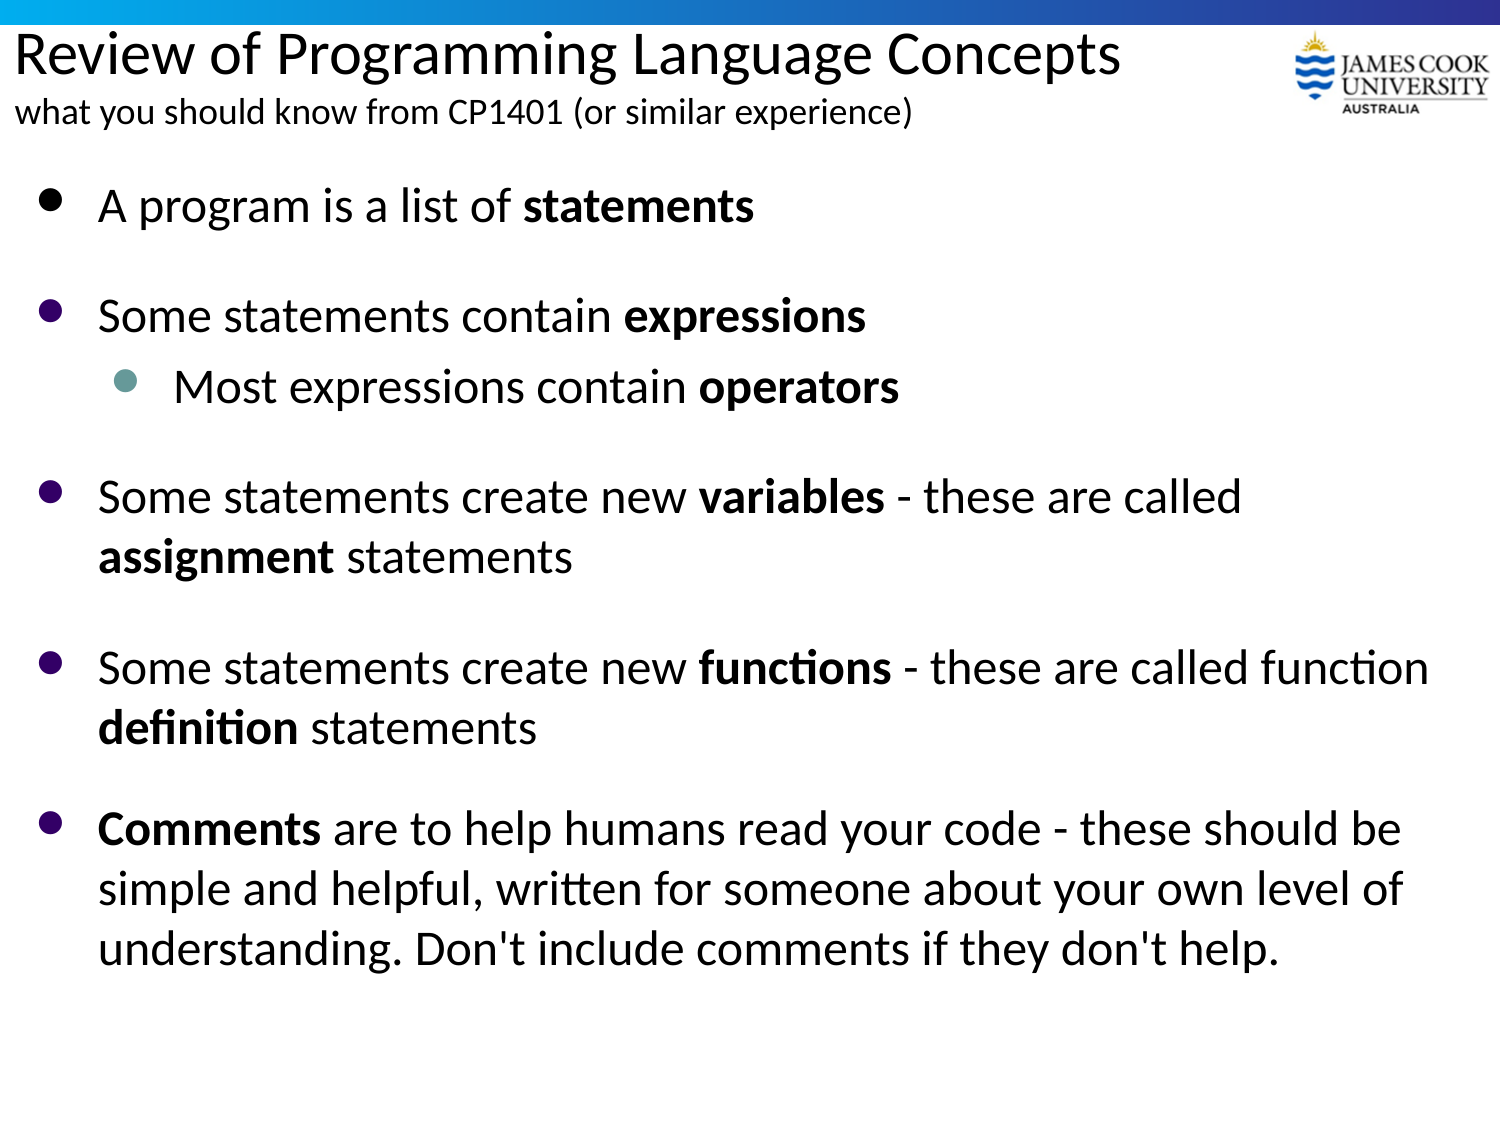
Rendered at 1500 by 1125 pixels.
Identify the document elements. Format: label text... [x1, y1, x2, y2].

list A program is a list of statements Some statements contain expressions Most expressions contain operators Some statements create new variables - these are called assignment statements Some statements create new functions - these are called function definition statements Comments are to help humans read your code - these should be simple and helpful, written for someone about your own level of understanding. Don't include comments if they don't help. [11, 160, 1477, 1029]
picture [1287, 25, 1500, 122]
title Review of Programming Language Concepts what you should know from CP1401 (or similar experience) [3, 32, 1411, 113]
